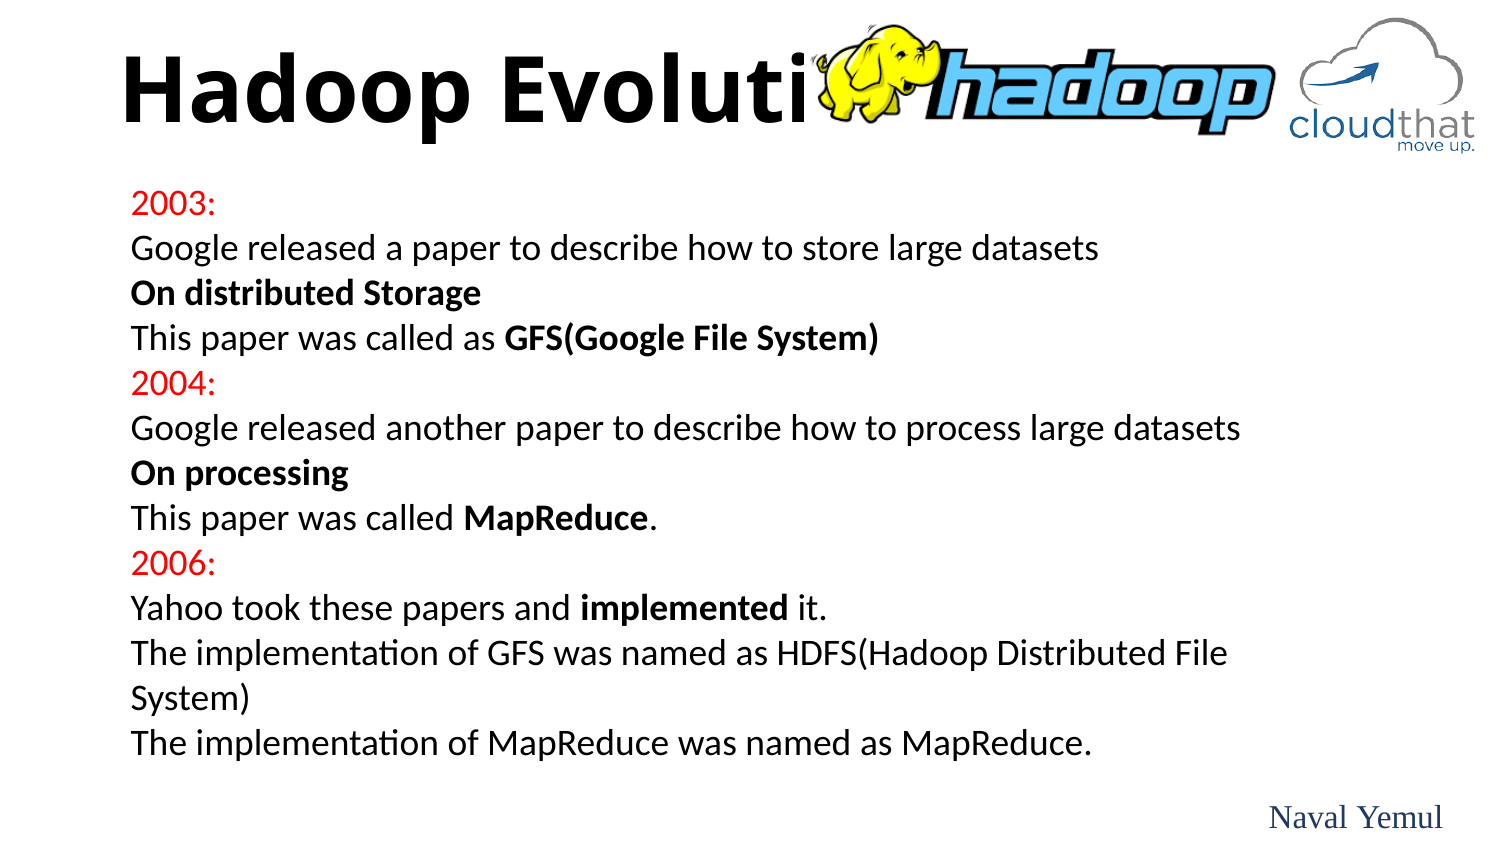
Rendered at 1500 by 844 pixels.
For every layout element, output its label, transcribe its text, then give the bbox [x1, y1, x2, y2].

picture [804, 10, 1482, 161]
text_box Naval Yemul [1253, 788, 1499, 844]
text_box Hadoop Evolution [103, 30, 1281, 156]
text_box 2003: Google released a paper to describe how to store large datasets On distributed Storage This paper was called as GFS(Google File System) 2004: Google released another paper to describe how to process large datasets On processing This paper was called MapReduce. 2006: Yahoo took these papers and implemented it. The implementation of GFS was named as HDFS(Hadoop Distributed File System) The implementation of MapReduce was named as MapReduce. [115, 169, 1314, 815]
